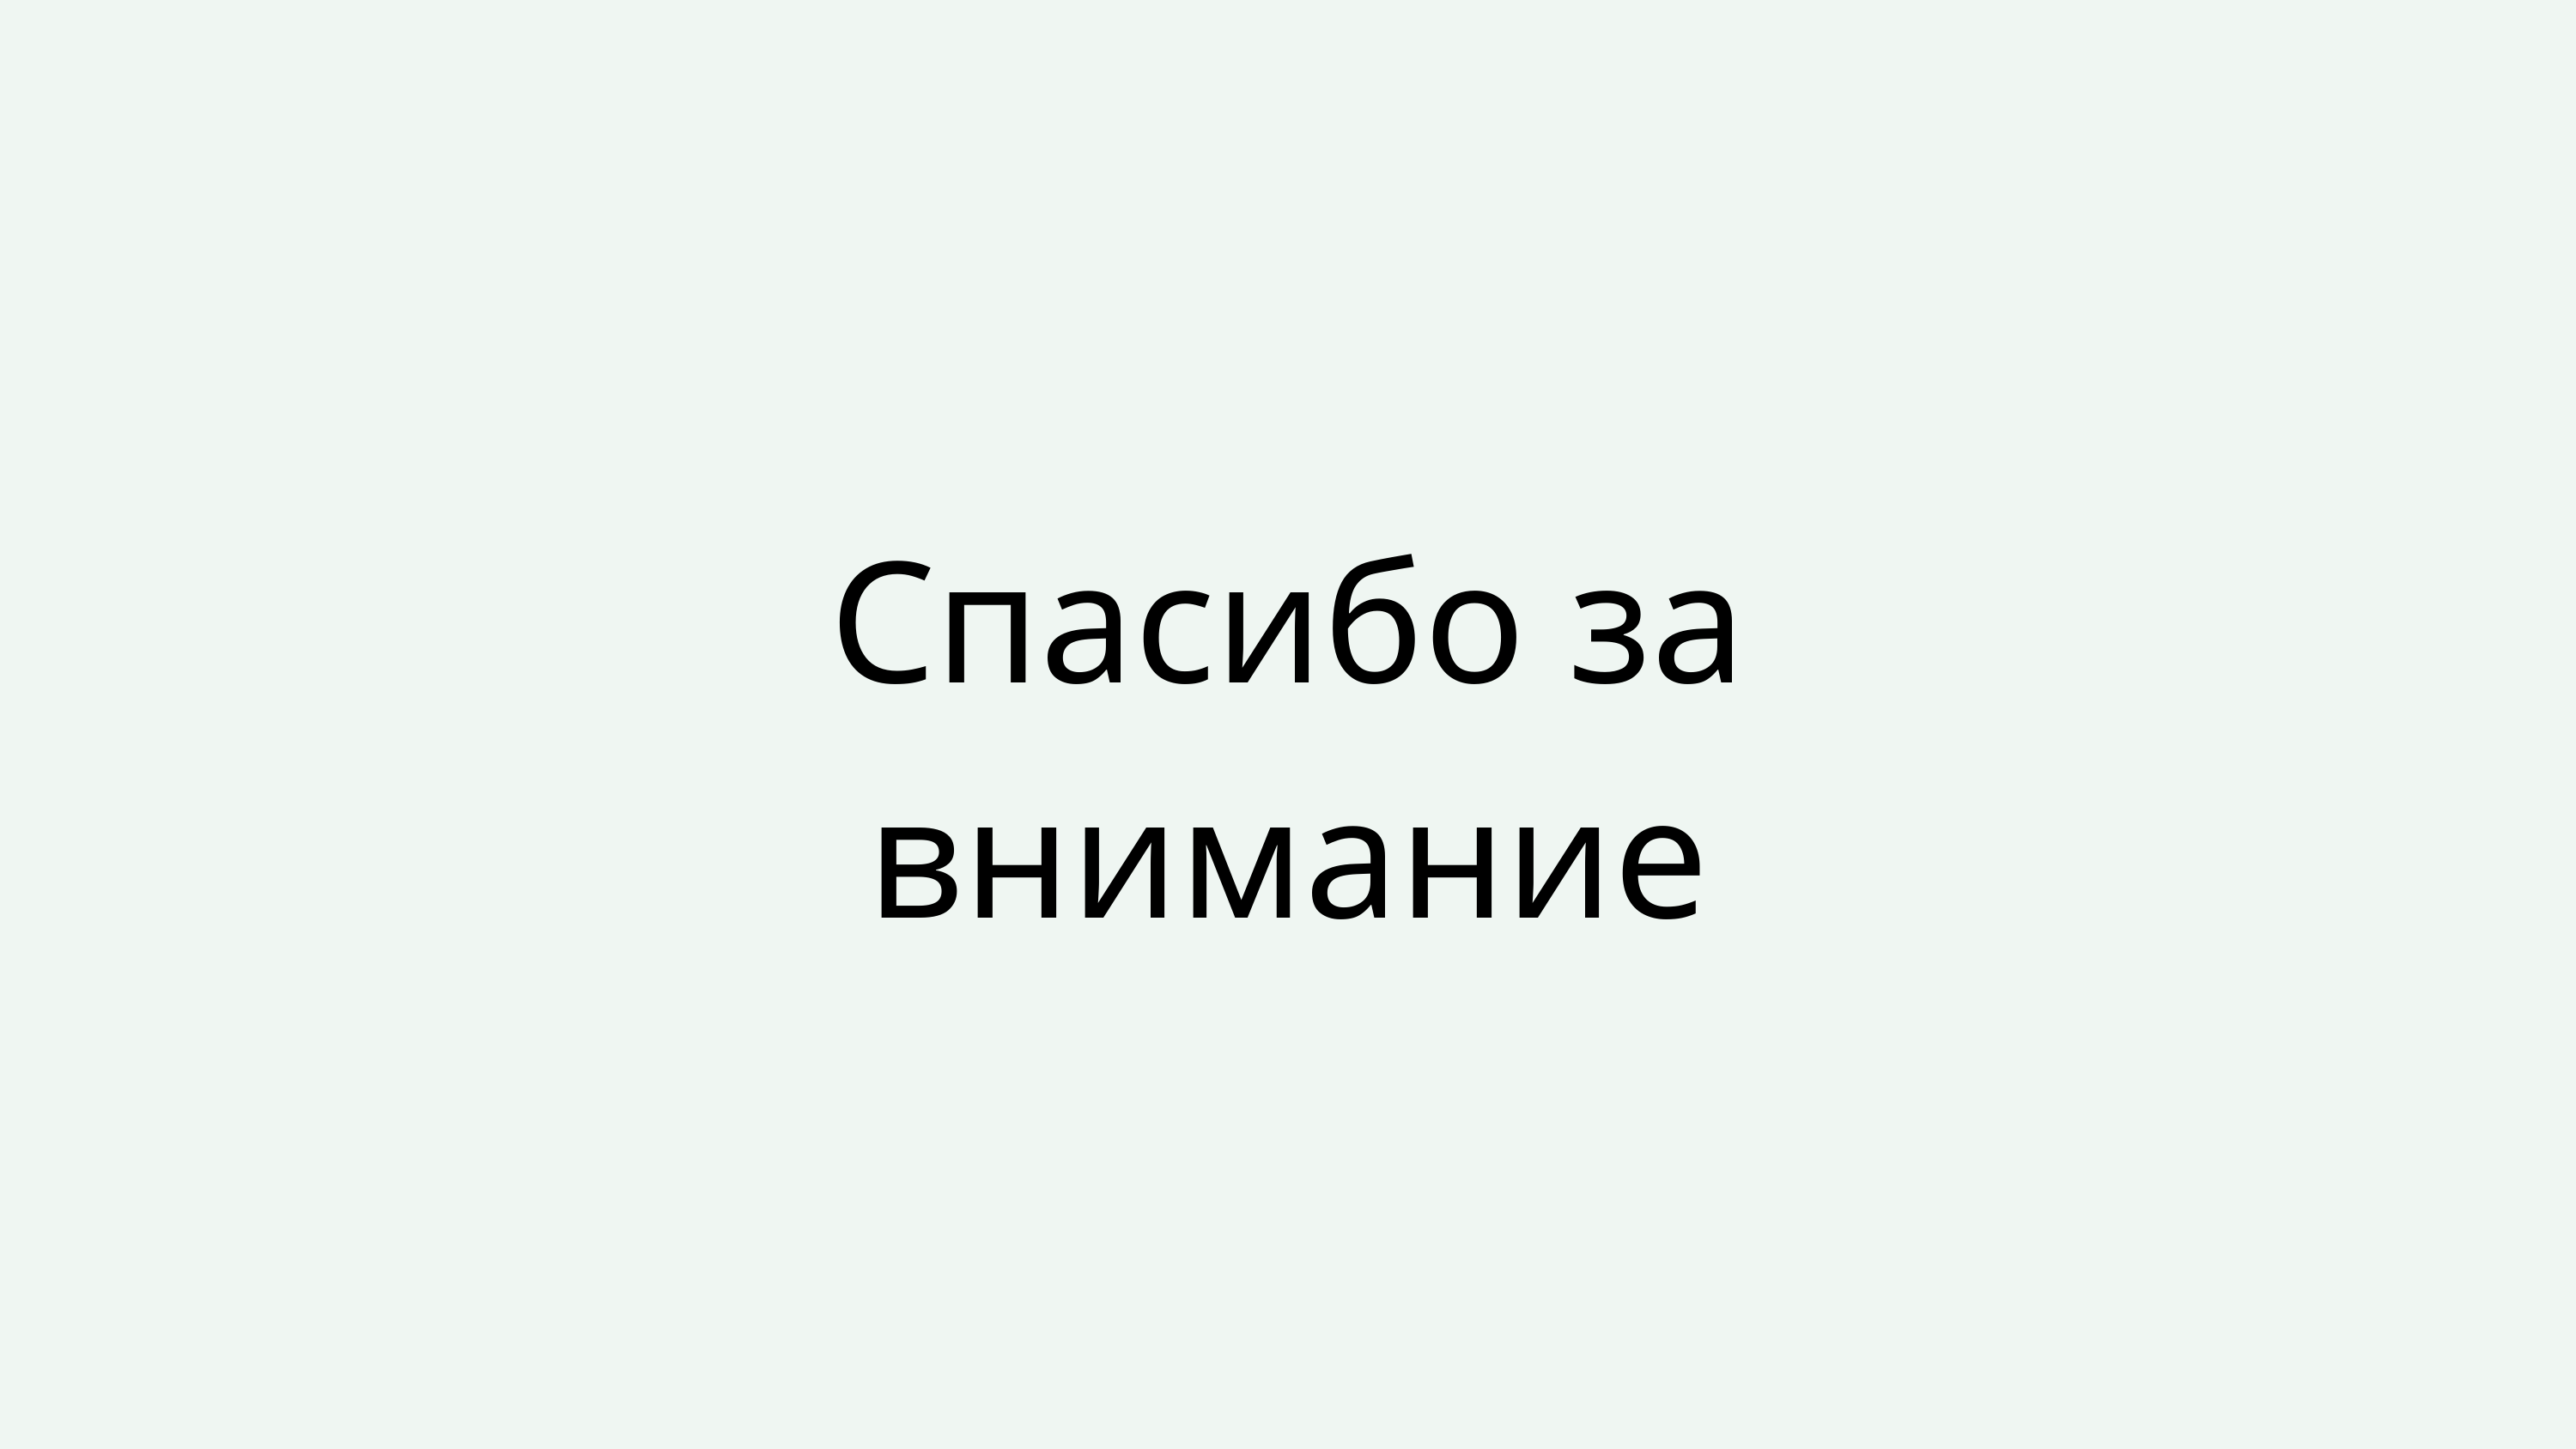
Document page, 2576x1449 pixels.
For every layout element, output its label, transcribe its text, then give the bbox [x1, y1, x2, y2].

text_box Спасибо за внимание [655, 481, 1921, 952]
